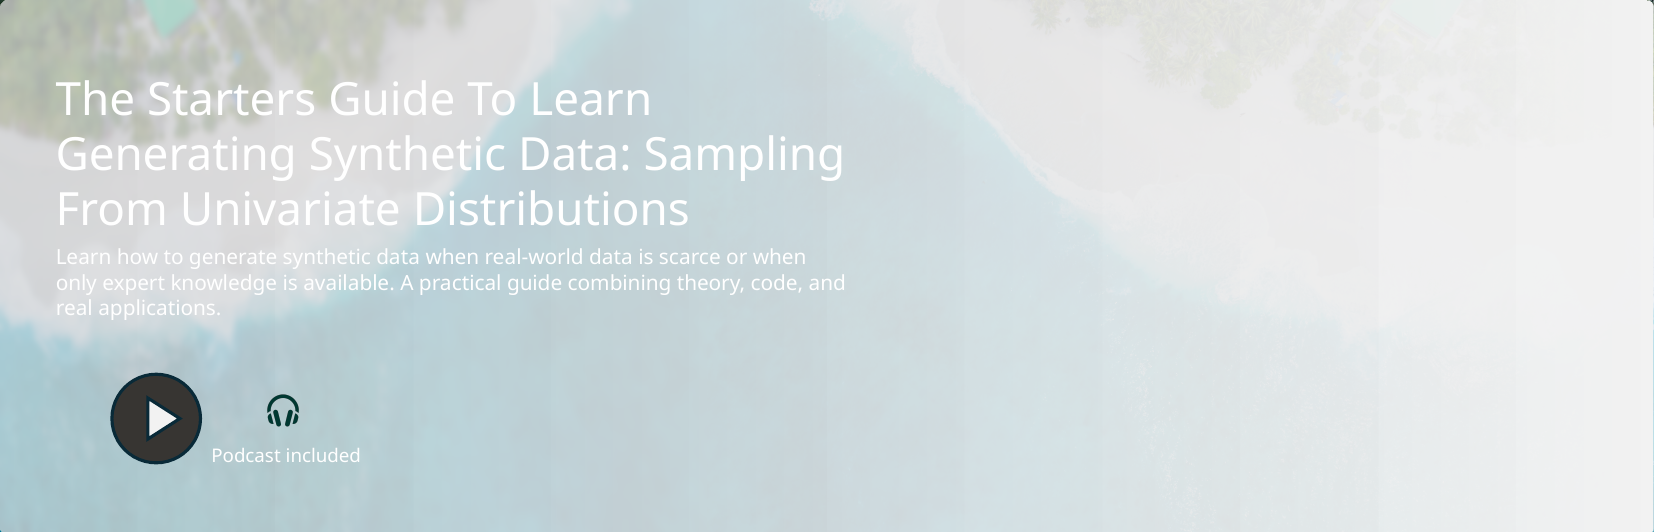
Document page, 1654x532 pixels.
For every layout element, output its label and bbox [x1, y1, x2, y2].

picture [0, 0, 1654, 532]
text_box [111, 373, 201, 464]
